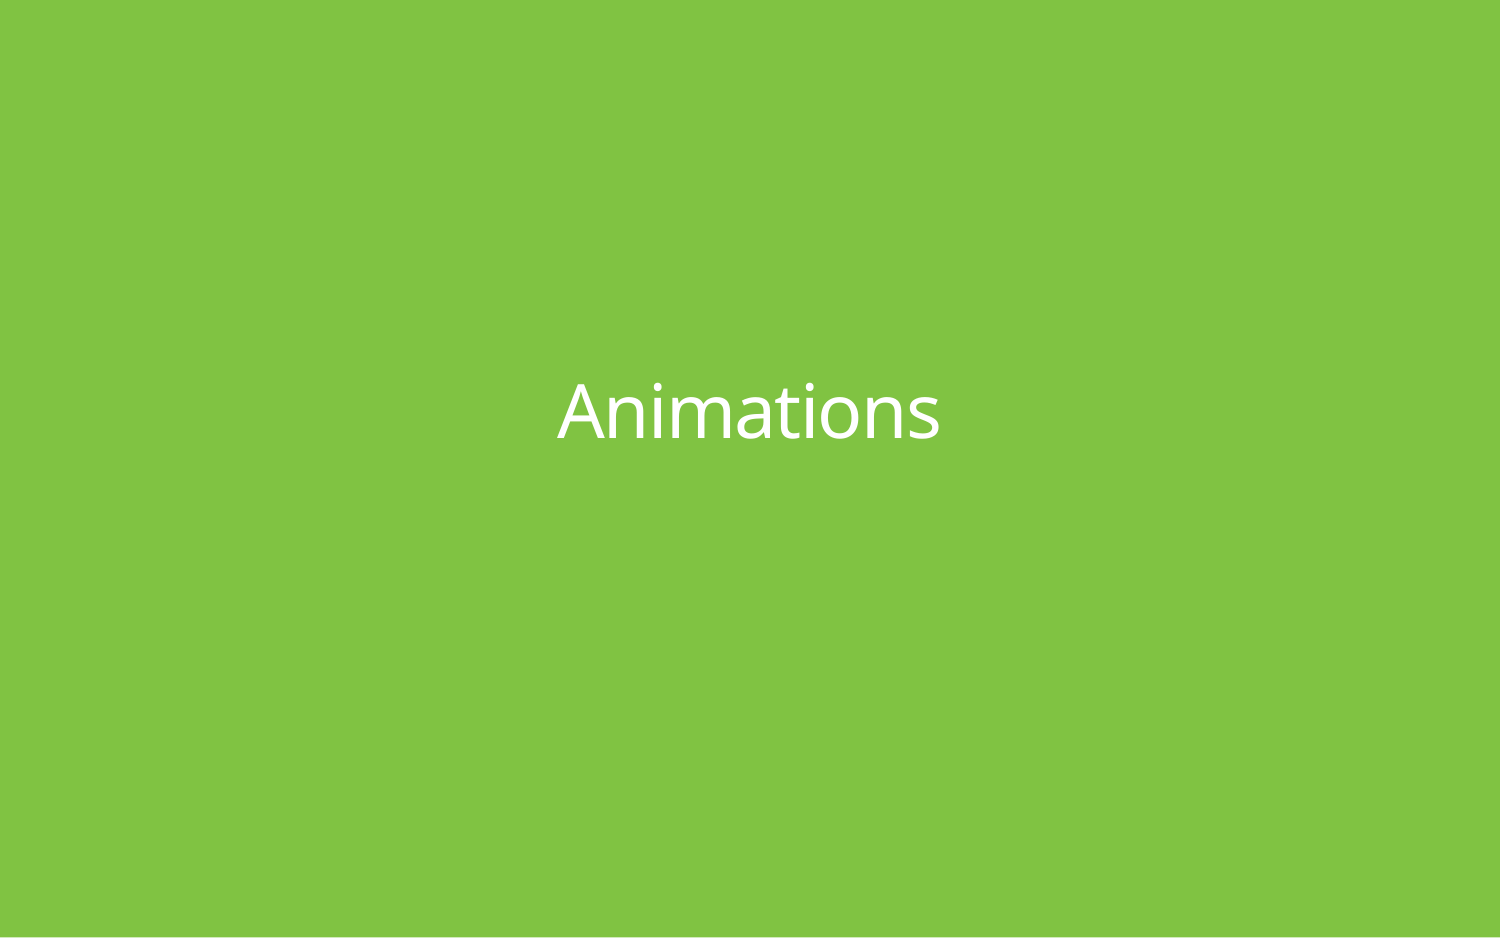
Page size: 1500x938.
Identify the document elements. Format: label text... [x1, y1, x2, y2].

title Animations [39, 361, 1461, 547]
